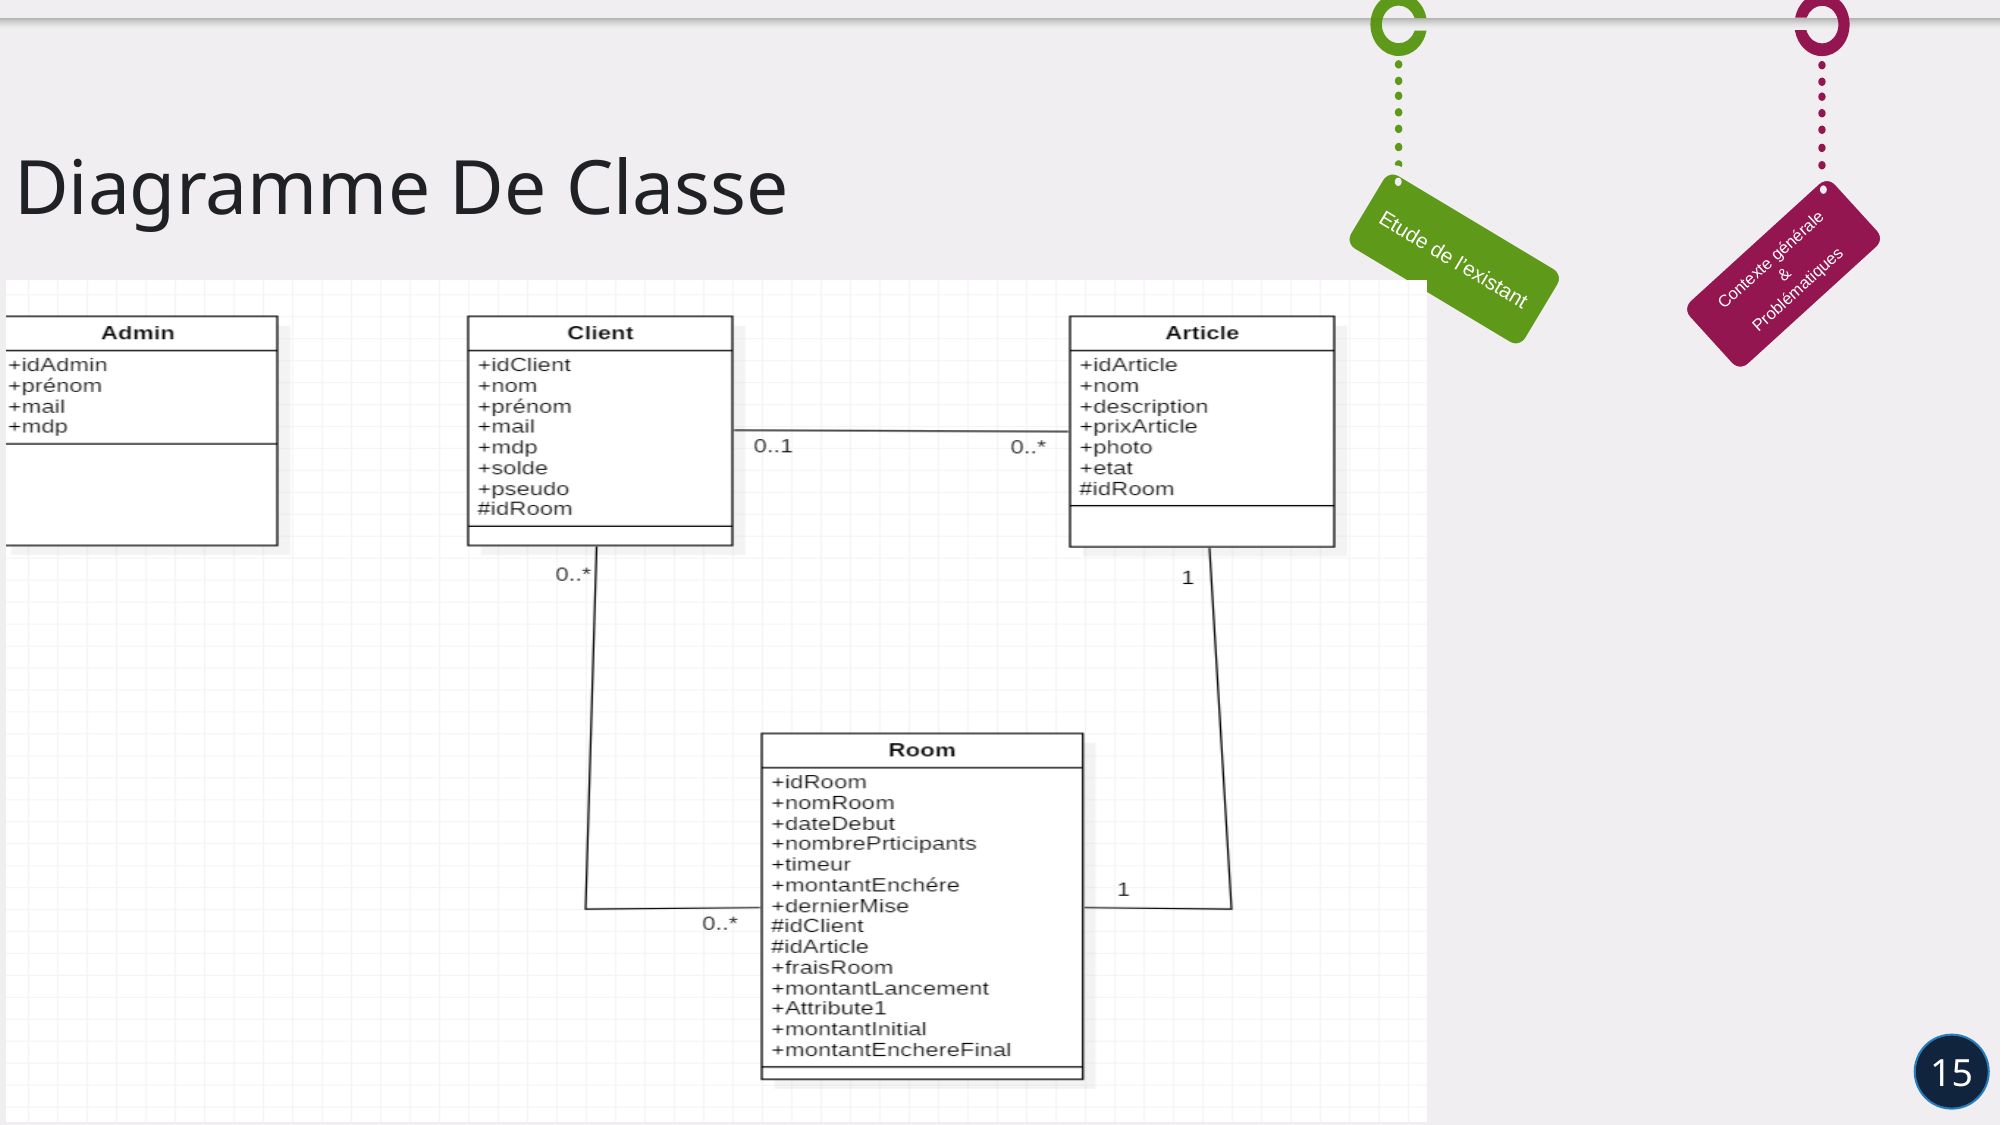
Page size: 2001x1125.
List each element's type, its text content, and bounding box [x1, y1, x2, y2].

picture [6, 280, 1427, 1122]
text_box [1347, 0, 1561, 307]
text_box 15 [1913, 1033, 1990, 1110]
text_box [1887, 17, 2000, 31]
text_box [0, 17, 1347, 31]
text_box Diagramme De Classe [0, 132, 817, 238]
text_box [1680, 0, 1887, 321]
text_box [1561, 17, 1680, 31]
